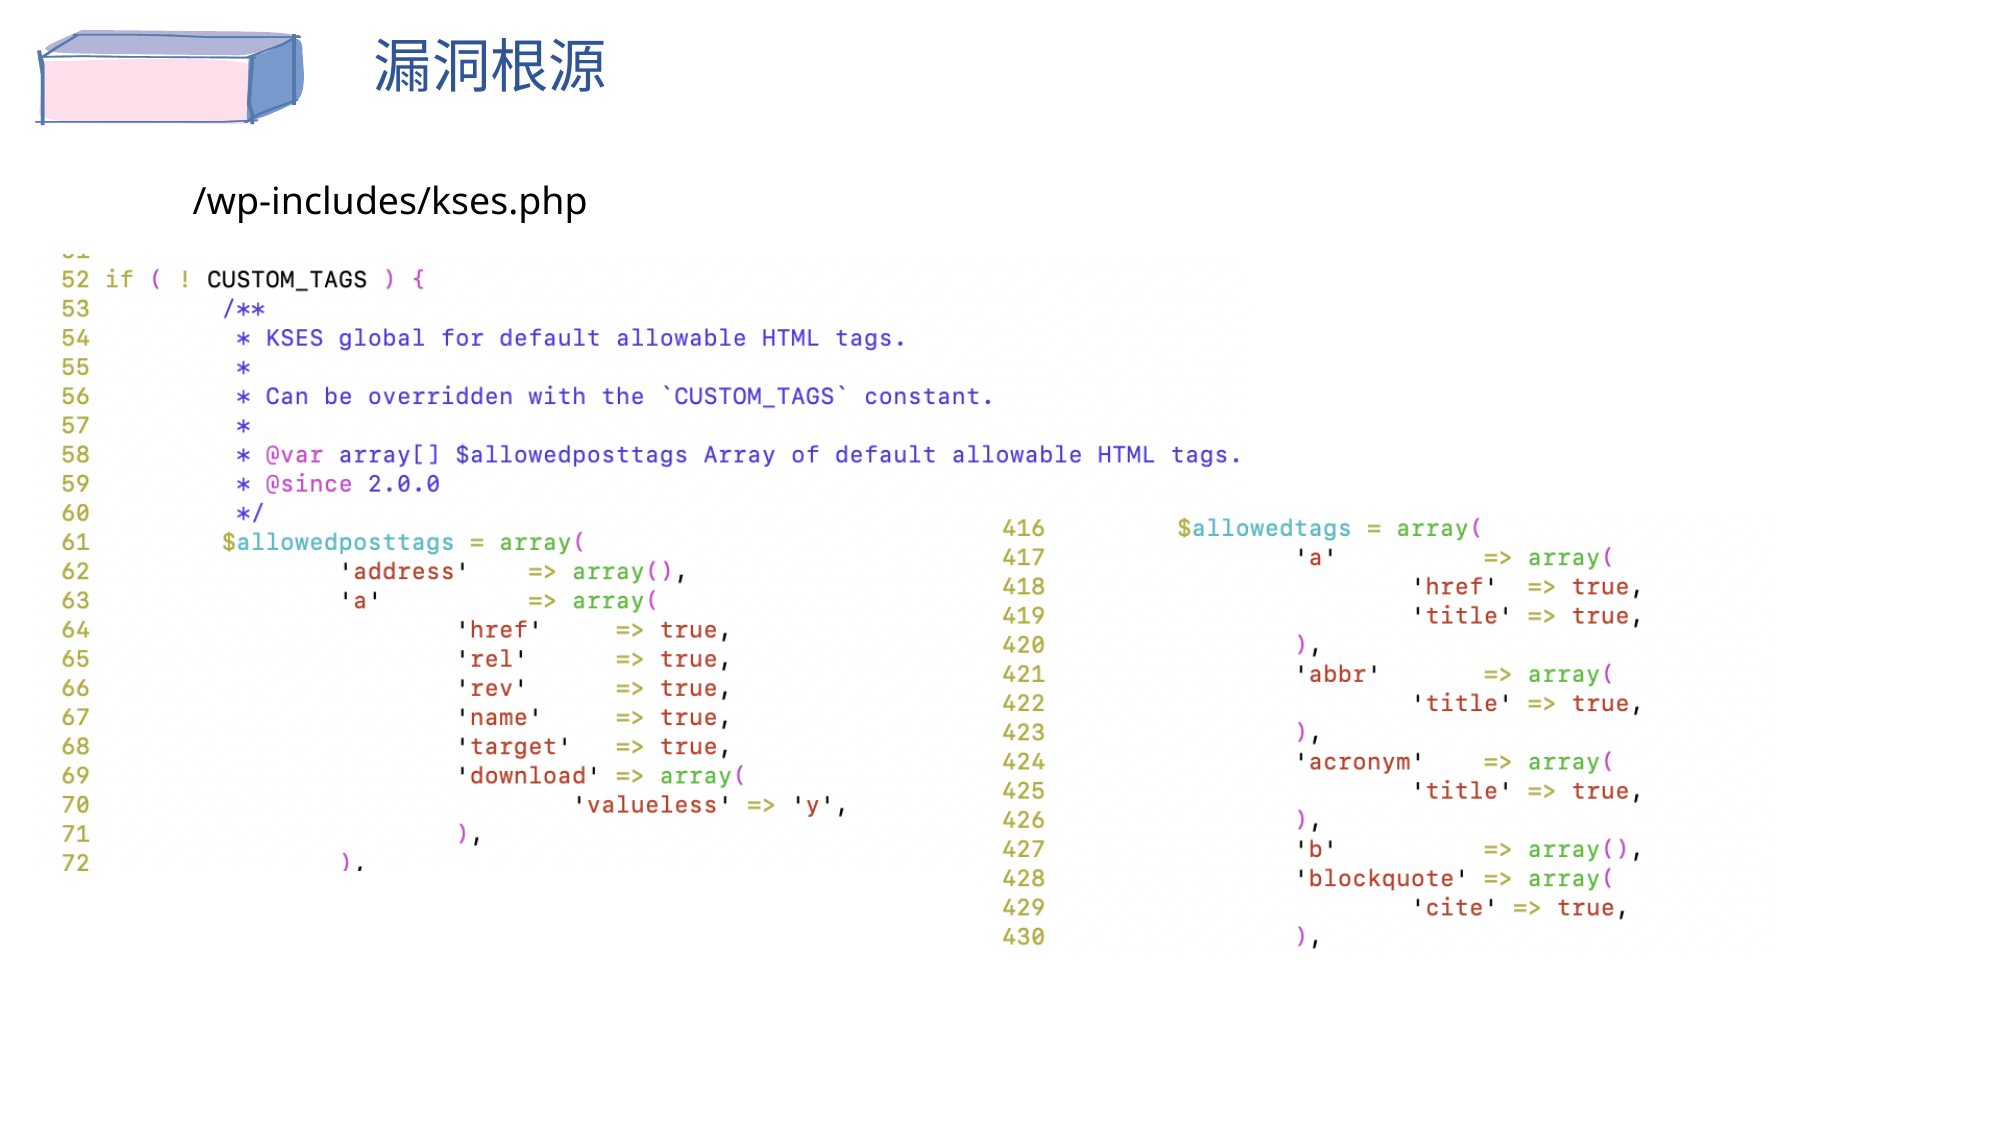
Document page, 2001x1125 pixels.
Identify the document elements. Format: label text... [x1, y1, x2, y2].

text_box /wp-includes/kses.php [177, 169, 1178, 230]
list 漏洞根源 [359, 29, 1326, 116]
picture [32, 254, 1776, 955]
